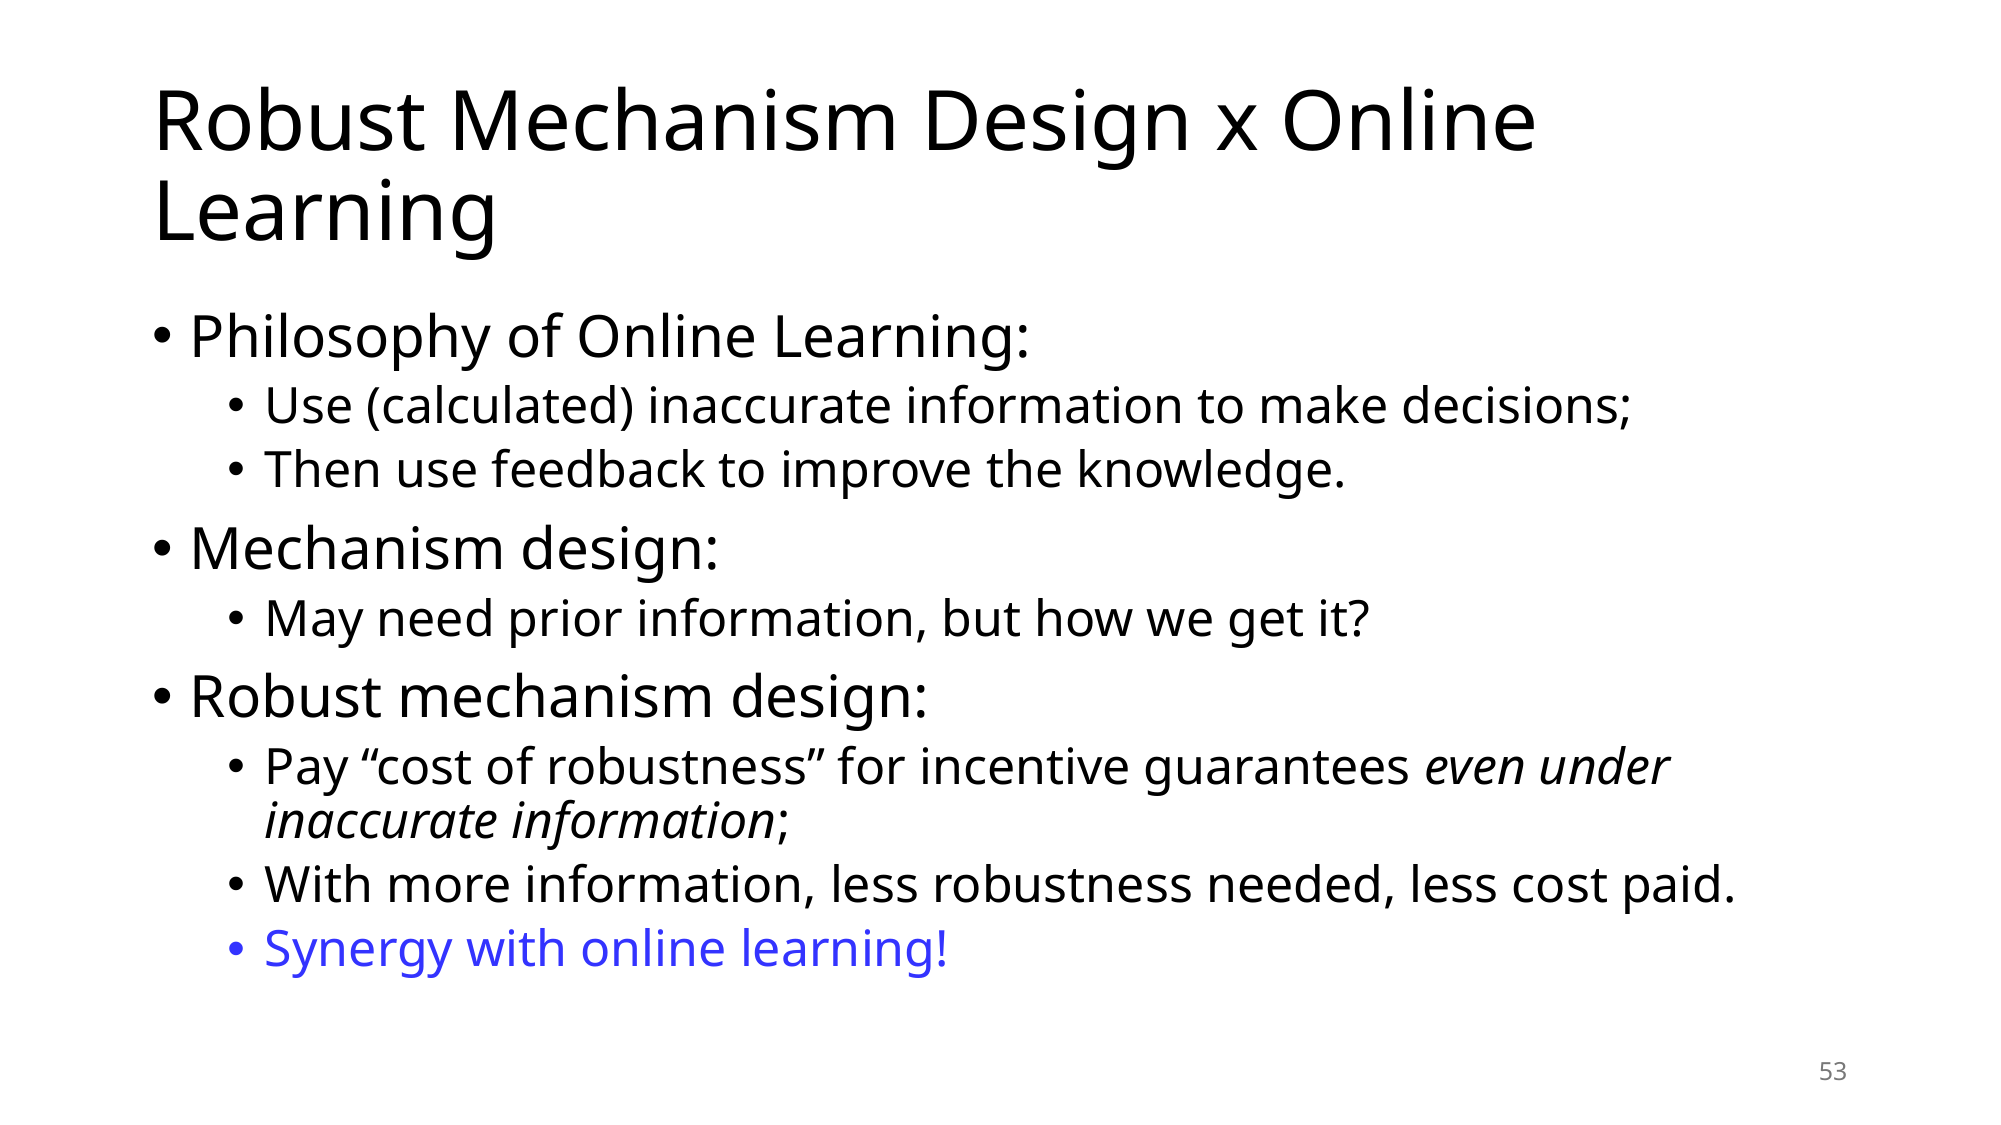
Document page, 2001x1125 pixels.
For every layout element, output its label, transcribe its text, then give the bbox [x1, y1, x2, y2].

slide_number 53 [1412, 1042, 1863, 1103]
title Robust Mechanism Design x Online Learning [137, 59, 1863, 278]
list Philosophy of Online Learning: Use (calculated) inaccurate information to make decisions; Then use feedback to improve the knowledge. Mechanism design: May need prior information, but how we get it? Robust mechanism design: Pay “cost of robustness” for incentive guarantees even under inaccurate information; With more information, less robustness needed, less cost paid. Synergy with online learning! [137, 299, 1863, 1089]
